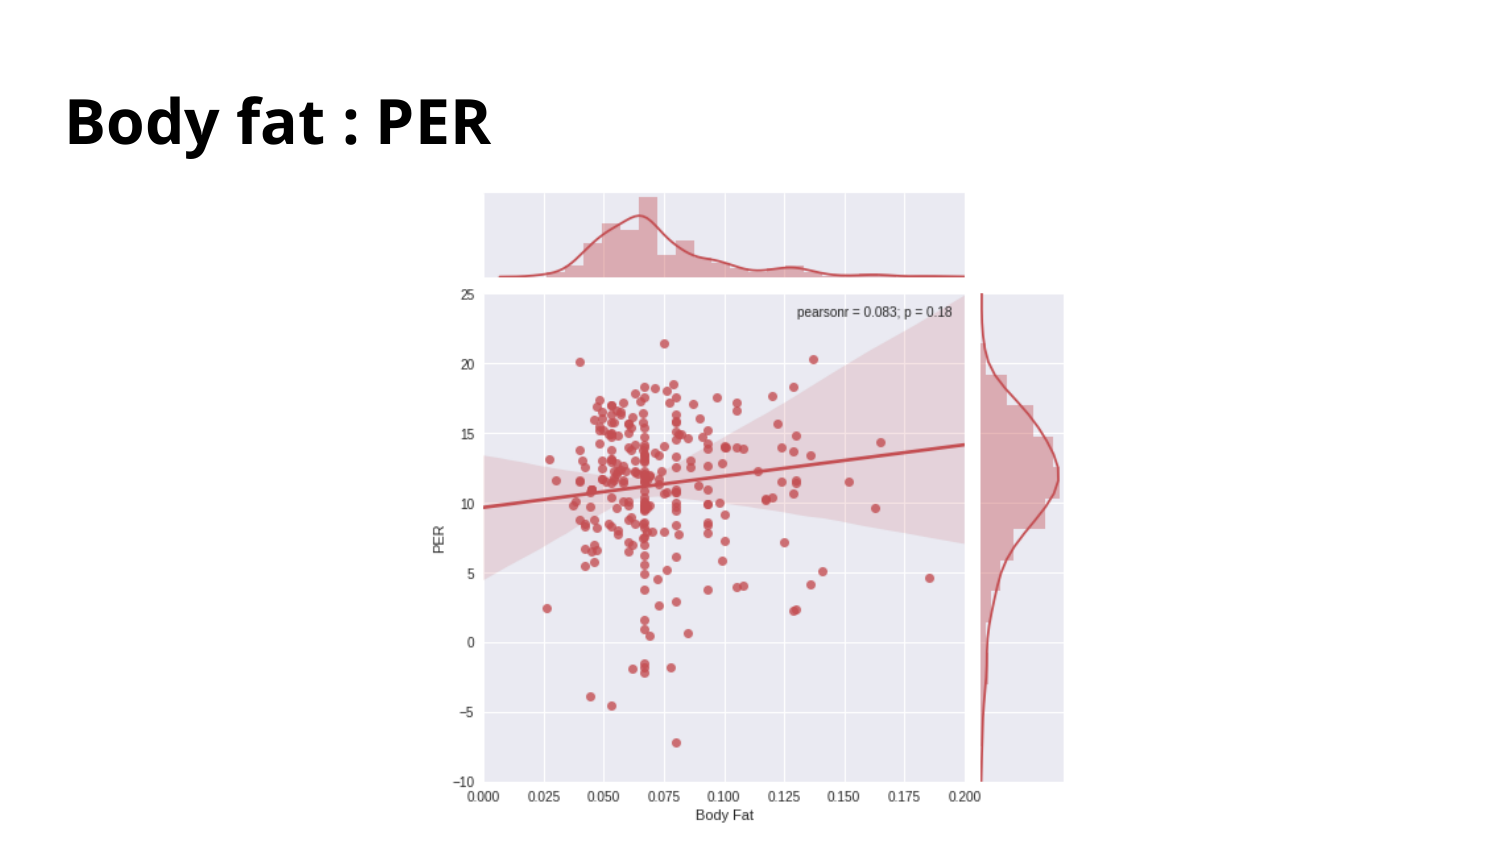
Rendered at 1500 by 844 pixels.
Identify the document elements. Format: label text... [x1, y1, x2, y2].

picture [424, 183, 1073, 832]
title Body fat : PER [49, 67, 1448, 173]
